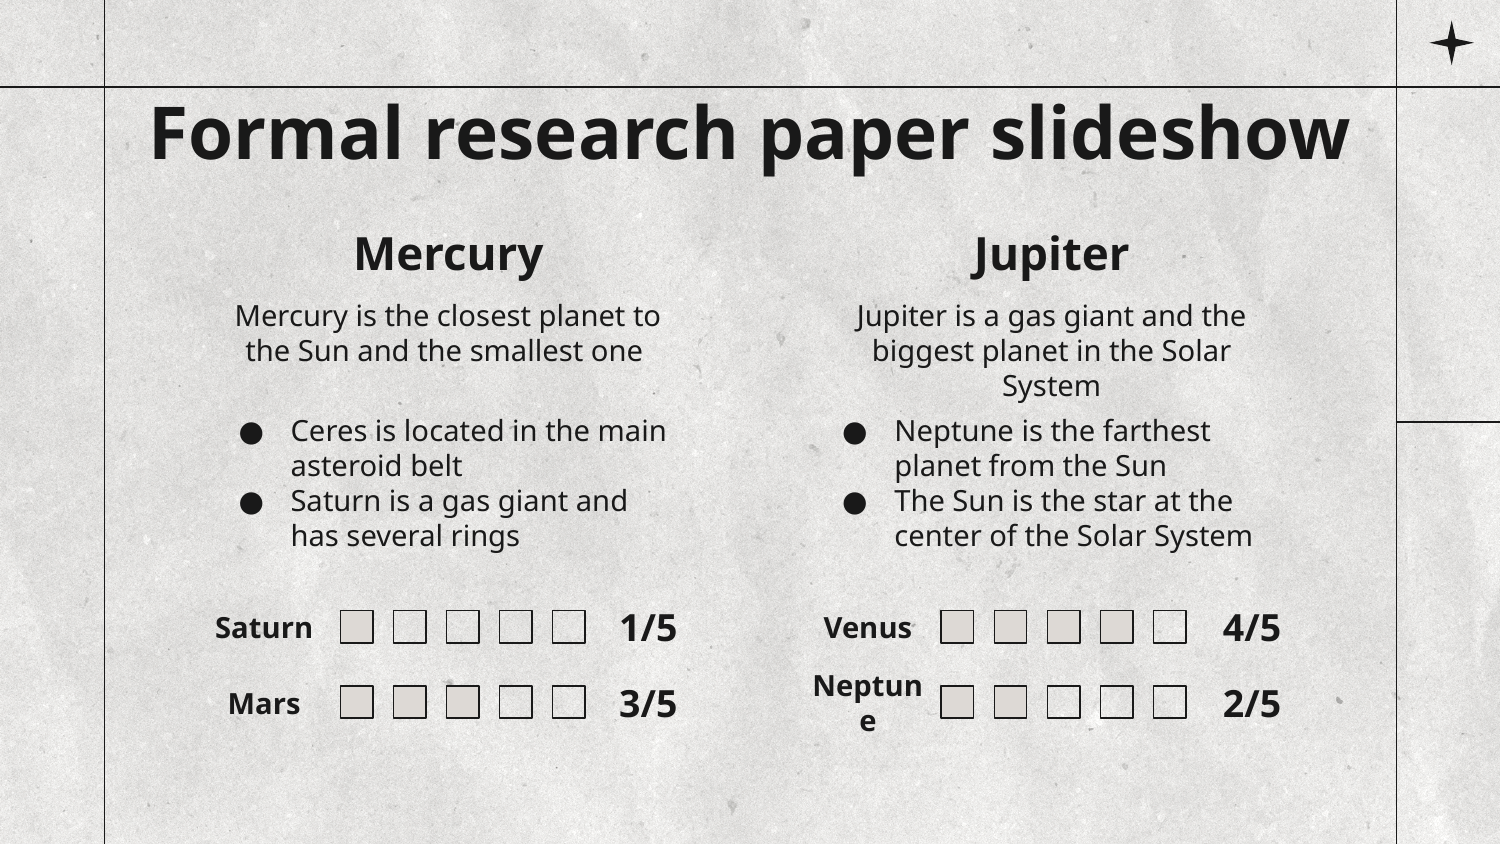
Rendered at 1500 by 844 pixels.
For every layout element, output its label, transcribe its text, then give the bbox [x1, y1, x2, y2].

text_box Neptune [795, 670, 941, 735]
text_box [940, 685, 1186, 719]
picture [1397, 88, 1500, 421]
picture [105, 88, 1396, 844]
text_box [940, 610, 1186, 643]
title 1/5 [592, 599, 705, 654]
text_box Mars [191, 670, 337, 735]
picture [105, 0, 1396, 86]
picture [1397, 0, 1500, 86]
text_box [340, 610, 586, 643]
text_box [200, 214, 696, 556]
picture [1397, 423, 1500, 844]
title 3/5 [592, 674, 705, 730]
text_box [804, 214, 1300, 556]
title Formal research paper slideshow [118, 86, 1382, 189]
text_box Venus [795, 595, 941, 660]
title 4/5 [1196, 599, 1309, 654]
text_box Saturn [191, 595, 337, 660]
picture [0, 0, 104, 86]
picture [0, 88, 104, 844]
title 2/5 [1196, 674, 1309, 730]
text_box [340, 685, 586, 719]
